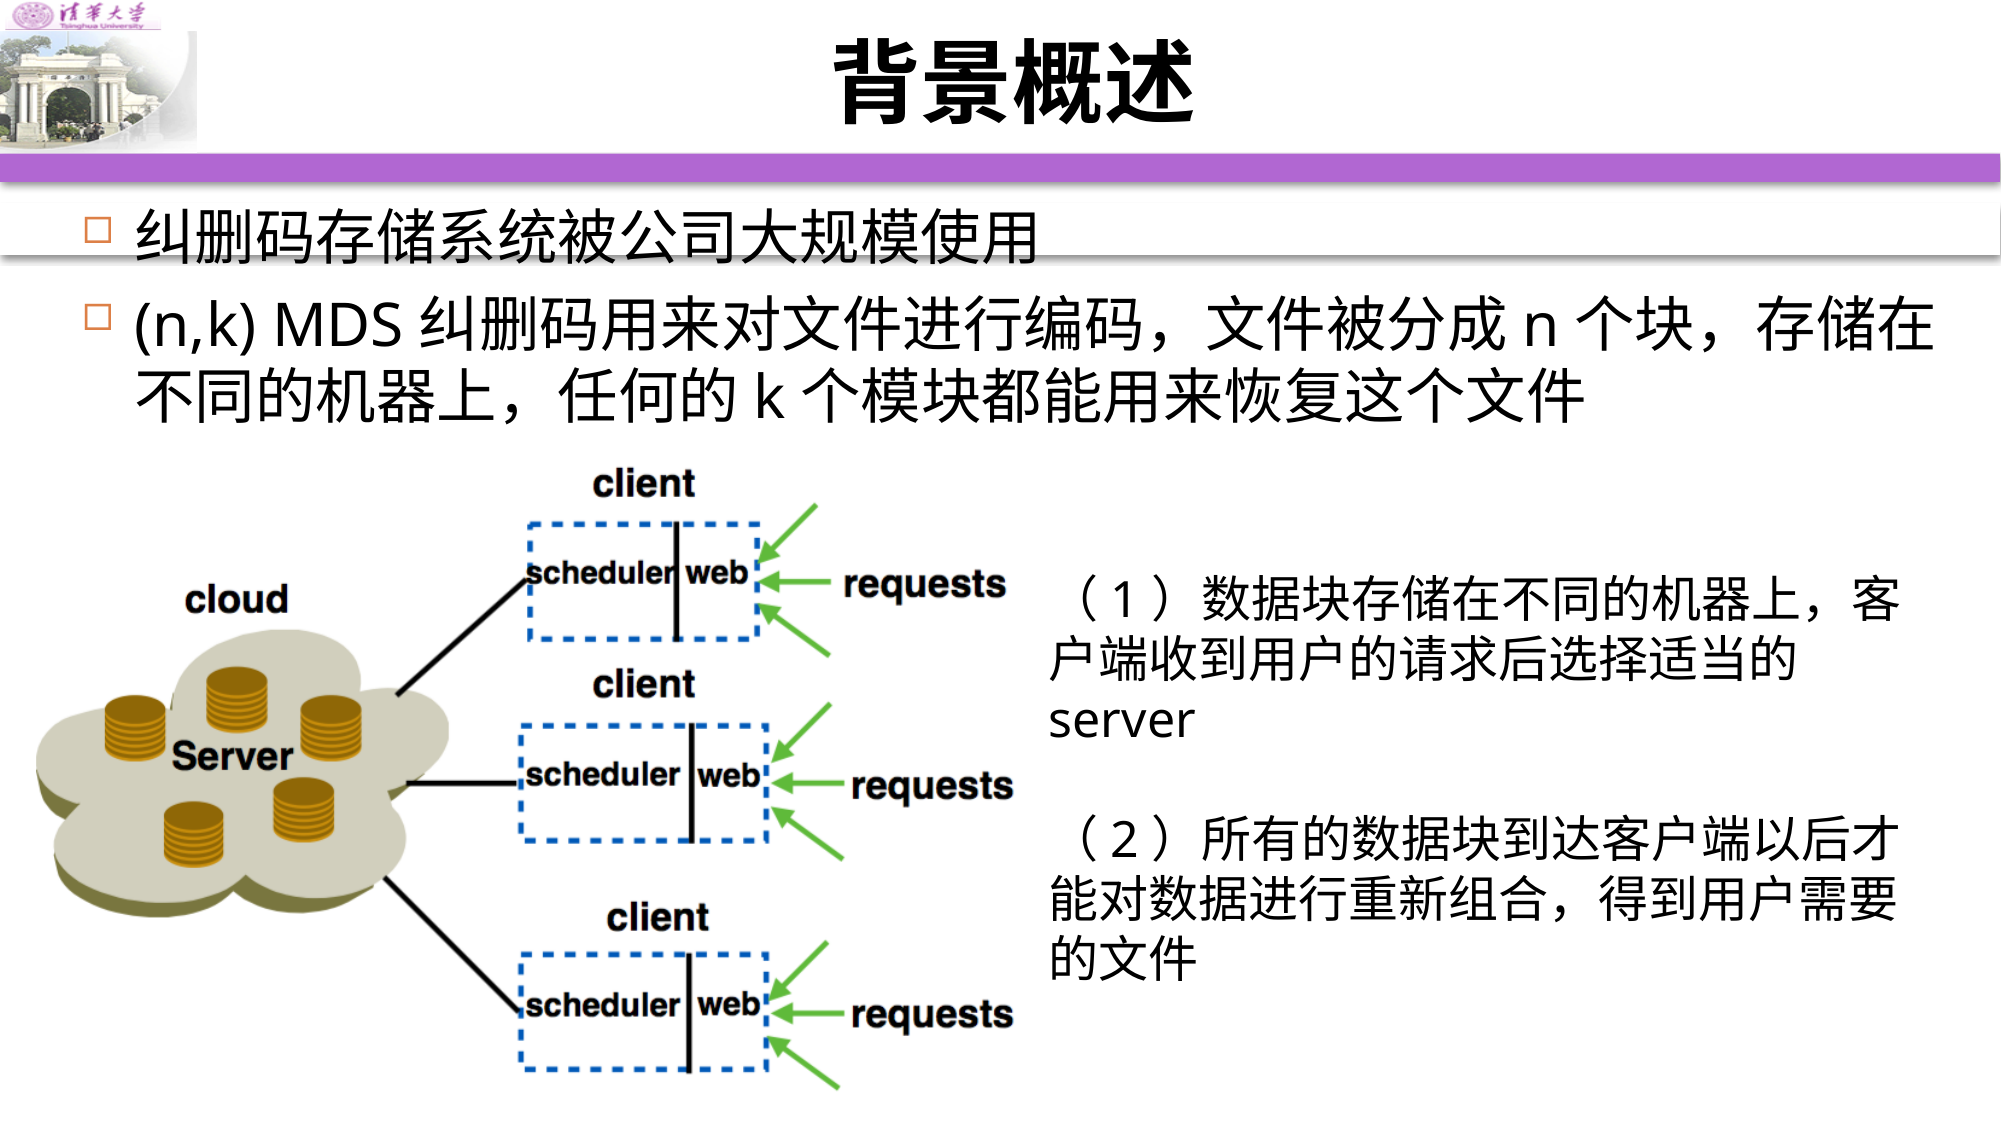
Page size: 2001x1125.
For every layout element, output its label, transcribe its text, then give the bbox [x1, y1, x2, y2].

list 纠删码存储系统被公司大规模使用 (n,k) MDS纠删码用来对文件进行编码，文件被分成n个块，存储在不同的机器上，任何的k个模块都能用来恢复这个文件 [66, 190, 1959, 559]
picture [35, 451, 1035, 1094]
title 背景概述 [66, 21, 1959, 138]
text_box （1）数据块存储在不同的机器上，客户端收到用户的请求后选择适当的server （2）所有的数据块到达客户端以后才能对数据进行重新组合，得到用户需要的文件 [1040, 559, 1959, 995]
picture [0, 0, 197, 153]
